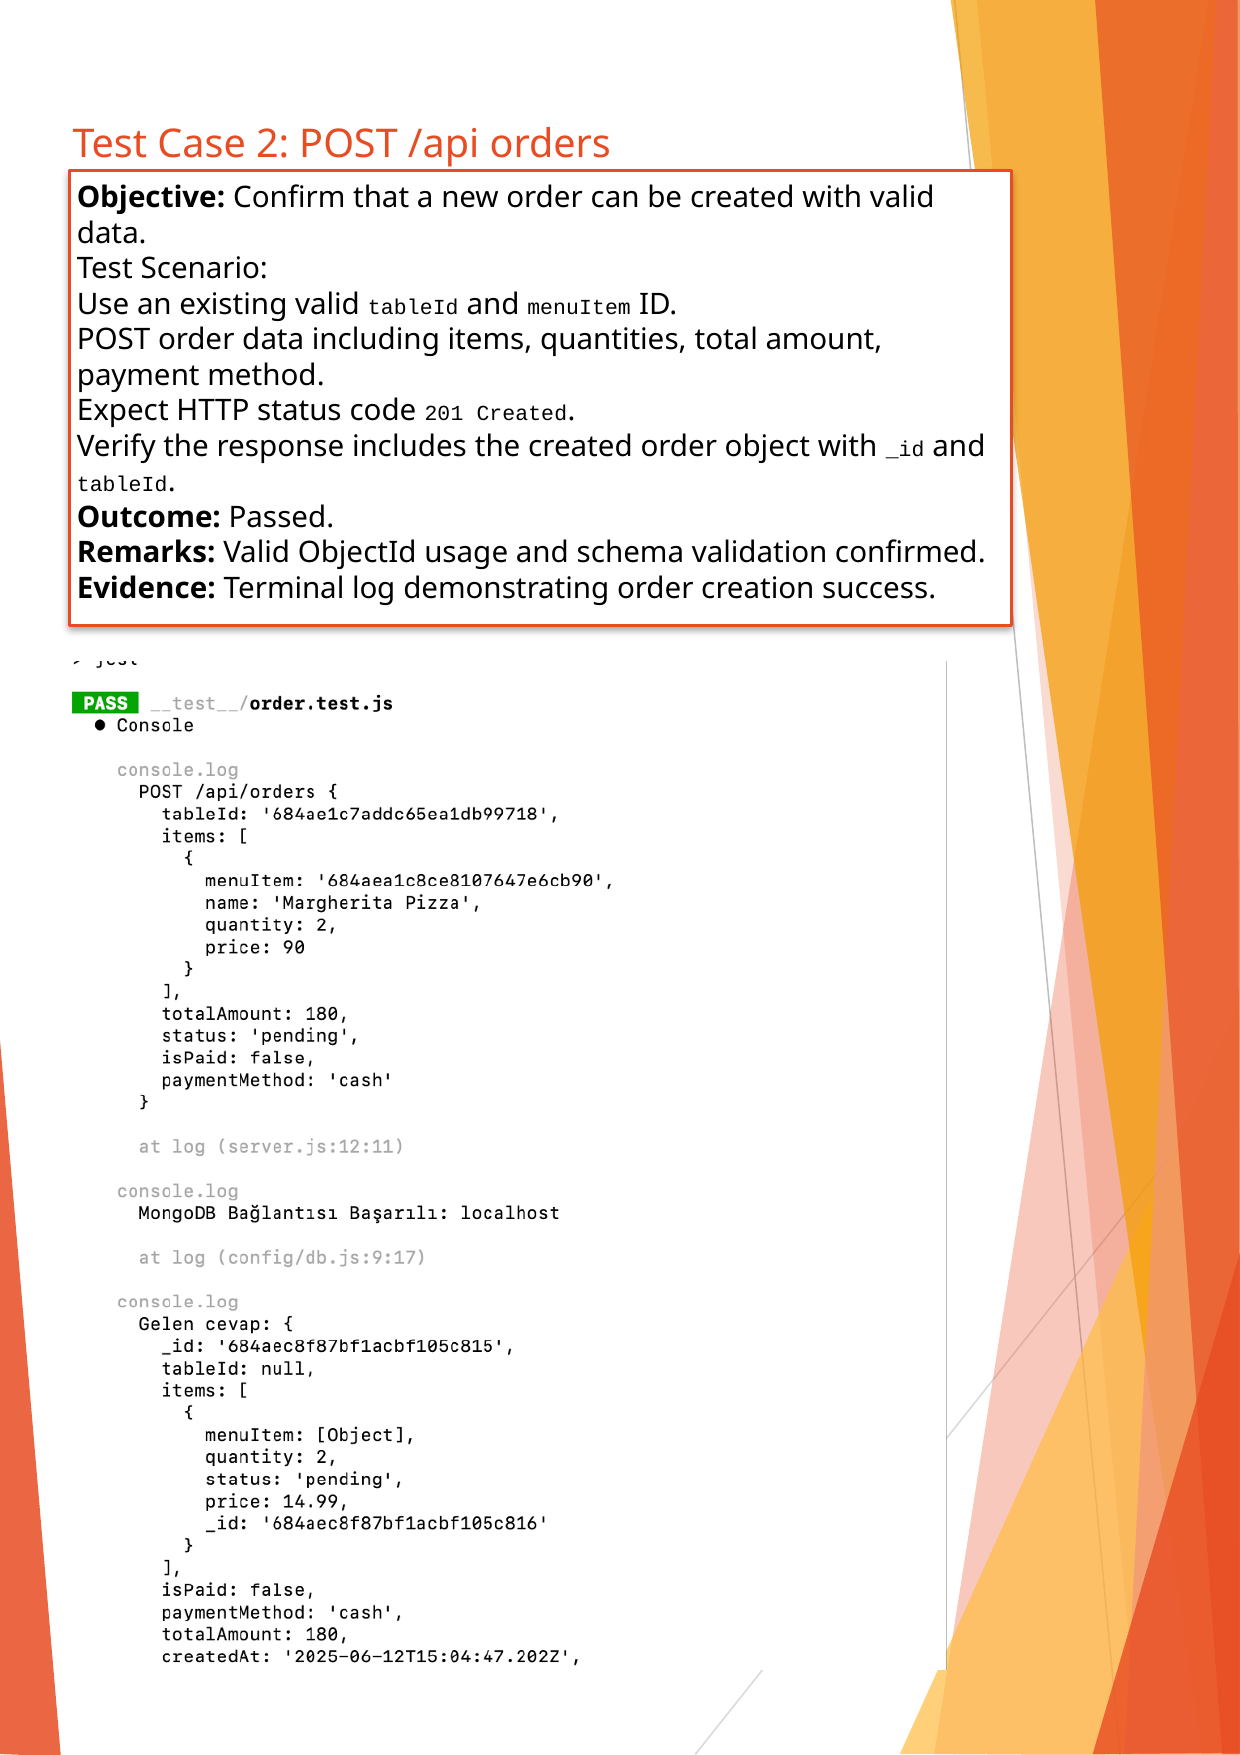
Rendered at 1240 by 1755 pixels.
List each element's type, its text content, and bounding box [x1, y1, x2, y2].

list Objective: Confirm that a new order can be created with valid data. Test Scenario: Use an existing valid tableId and menuItem ID. POST order data including items, quantities, total amount, payment method. Expect HTTP status code 201 Created. Verify the response includes the created order object with _id and tableId. Outcome: Passed. Remarks: Valid ObjectId usage and schema validation confirmed. Evidence: Terminal log demonstrating order creation success. [68, 170, 1012, 627]
title Test Case 2: POST /api orders [64, 27, 926, 174]
picture [64, 661, 948, 1671]
